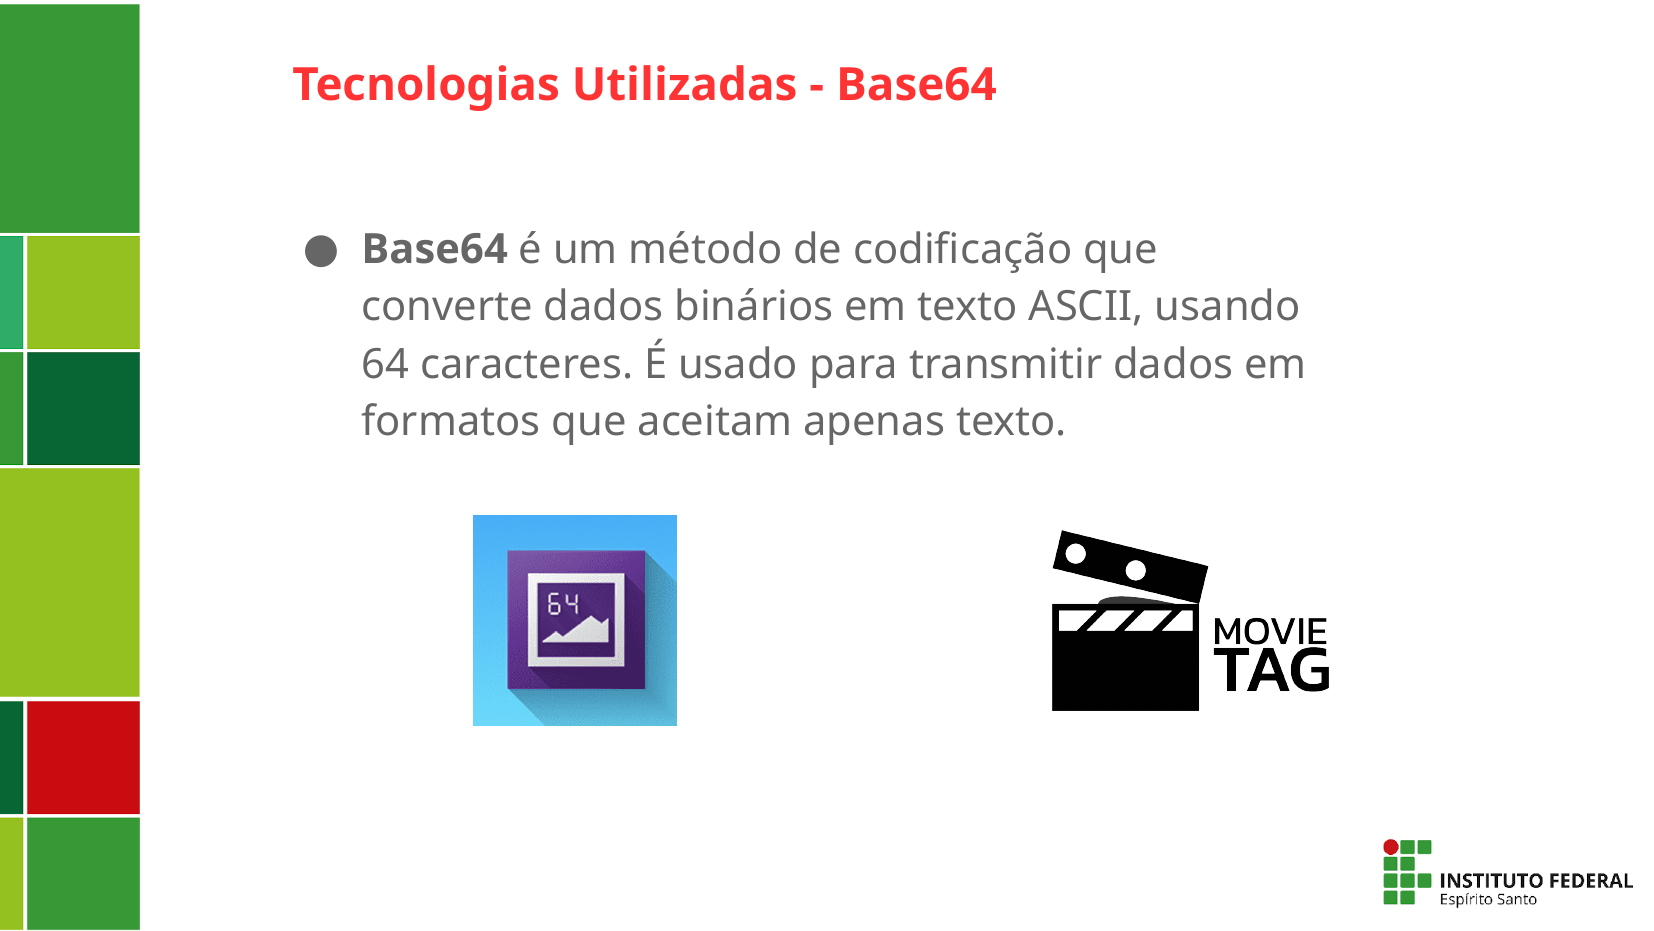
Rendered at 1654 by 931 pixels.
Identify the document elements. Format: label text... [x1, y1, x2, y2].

text_box Tecnologias Utilizadas - Base64 [277, 47, 1329, 107]
text_box Base64 é um método de codificação que converte dados binários em texto ASCII, usando 64 caracteres. É usado para transmitir dados em formatos que aceitam apenas texto. [271, 206, 1337, 500]
picture [0, 0, 1654, 931]
